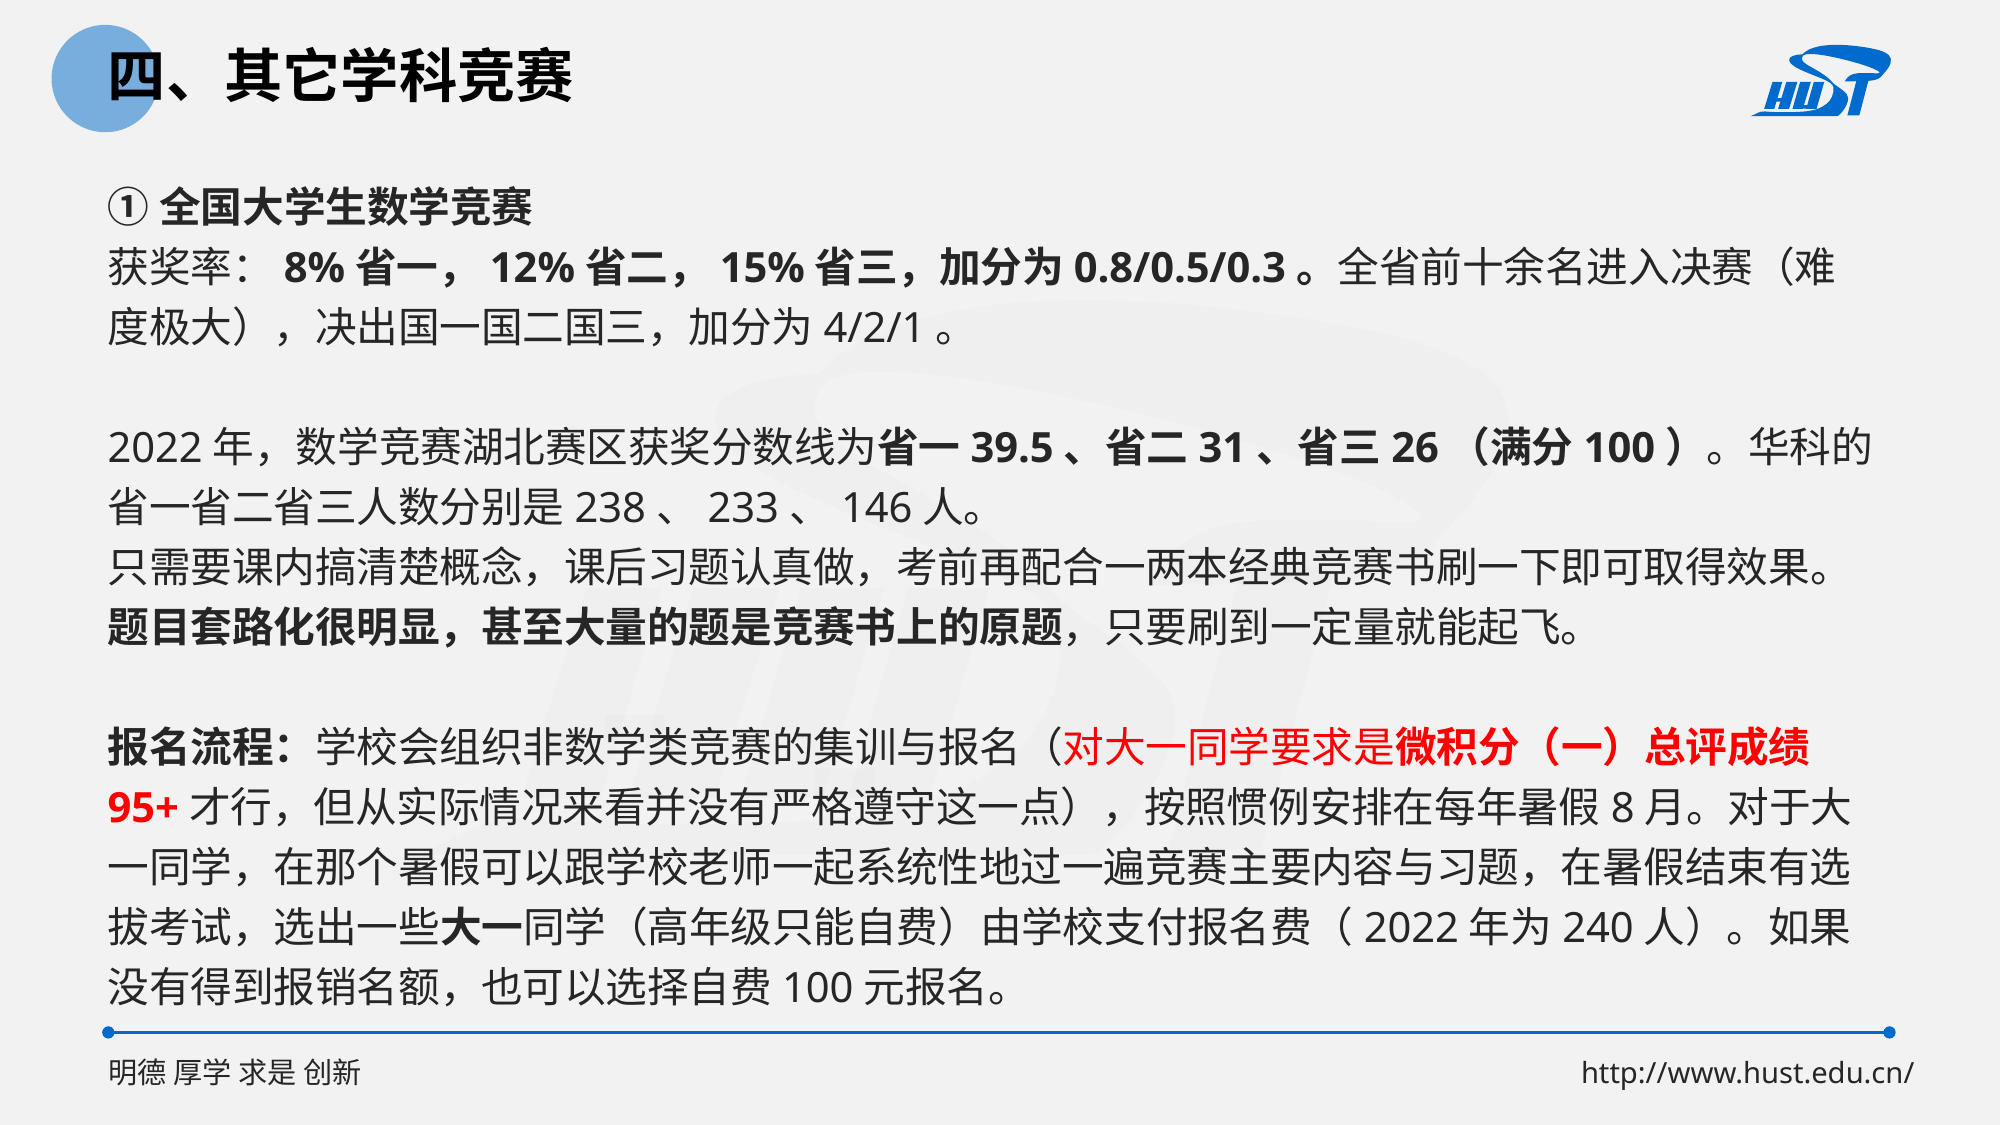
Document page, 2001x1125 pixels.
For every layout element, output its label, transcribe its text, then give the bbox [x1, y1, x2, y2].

text_box ①全国大学生数学竞赛 获奖率：8%省一，12%省二，15%省三，加分为0.8/0.5/0.3。全省前十余名进入决赛（难度极大），决出国一国二国三，加分为4/2/1。 2022年，数学竞赛湖北赛区获奖分数线为省一39.5、省二31、省三26（满分100）。华科的省一省二省三人数分别是238、233、146人。 只需要课内搞清楚概念，课后习题认真做，考前再配合一两本经典竞赛书刷一下即可取得效果。题目套路化很明显，甚至大量的题是竞赛书上的原题，只要刷到一定量就能起飞。 报名流程：学校会组织非数学类竞赛的集训与报名（对大一同学要求是微积分（一）总评成绩95+才行，但从实际情况来看并没有严格遵守这一点），按照惯例安排在每年暑假8月。对于大一同学，在那个暑假可以跟学校老师一起系统性地过一遍竞赛主要内容与习题，在暑假结束有选拔考试，选出一些大一同学（高年级只能自费）由学校支付报名费（2022年为240人）。如果没有得到报销名额，也可以选择自费100元报名。 [92, 163, 1889, 1019]
list 四、其它学科竞赛 [92, 43, 887, 114]
